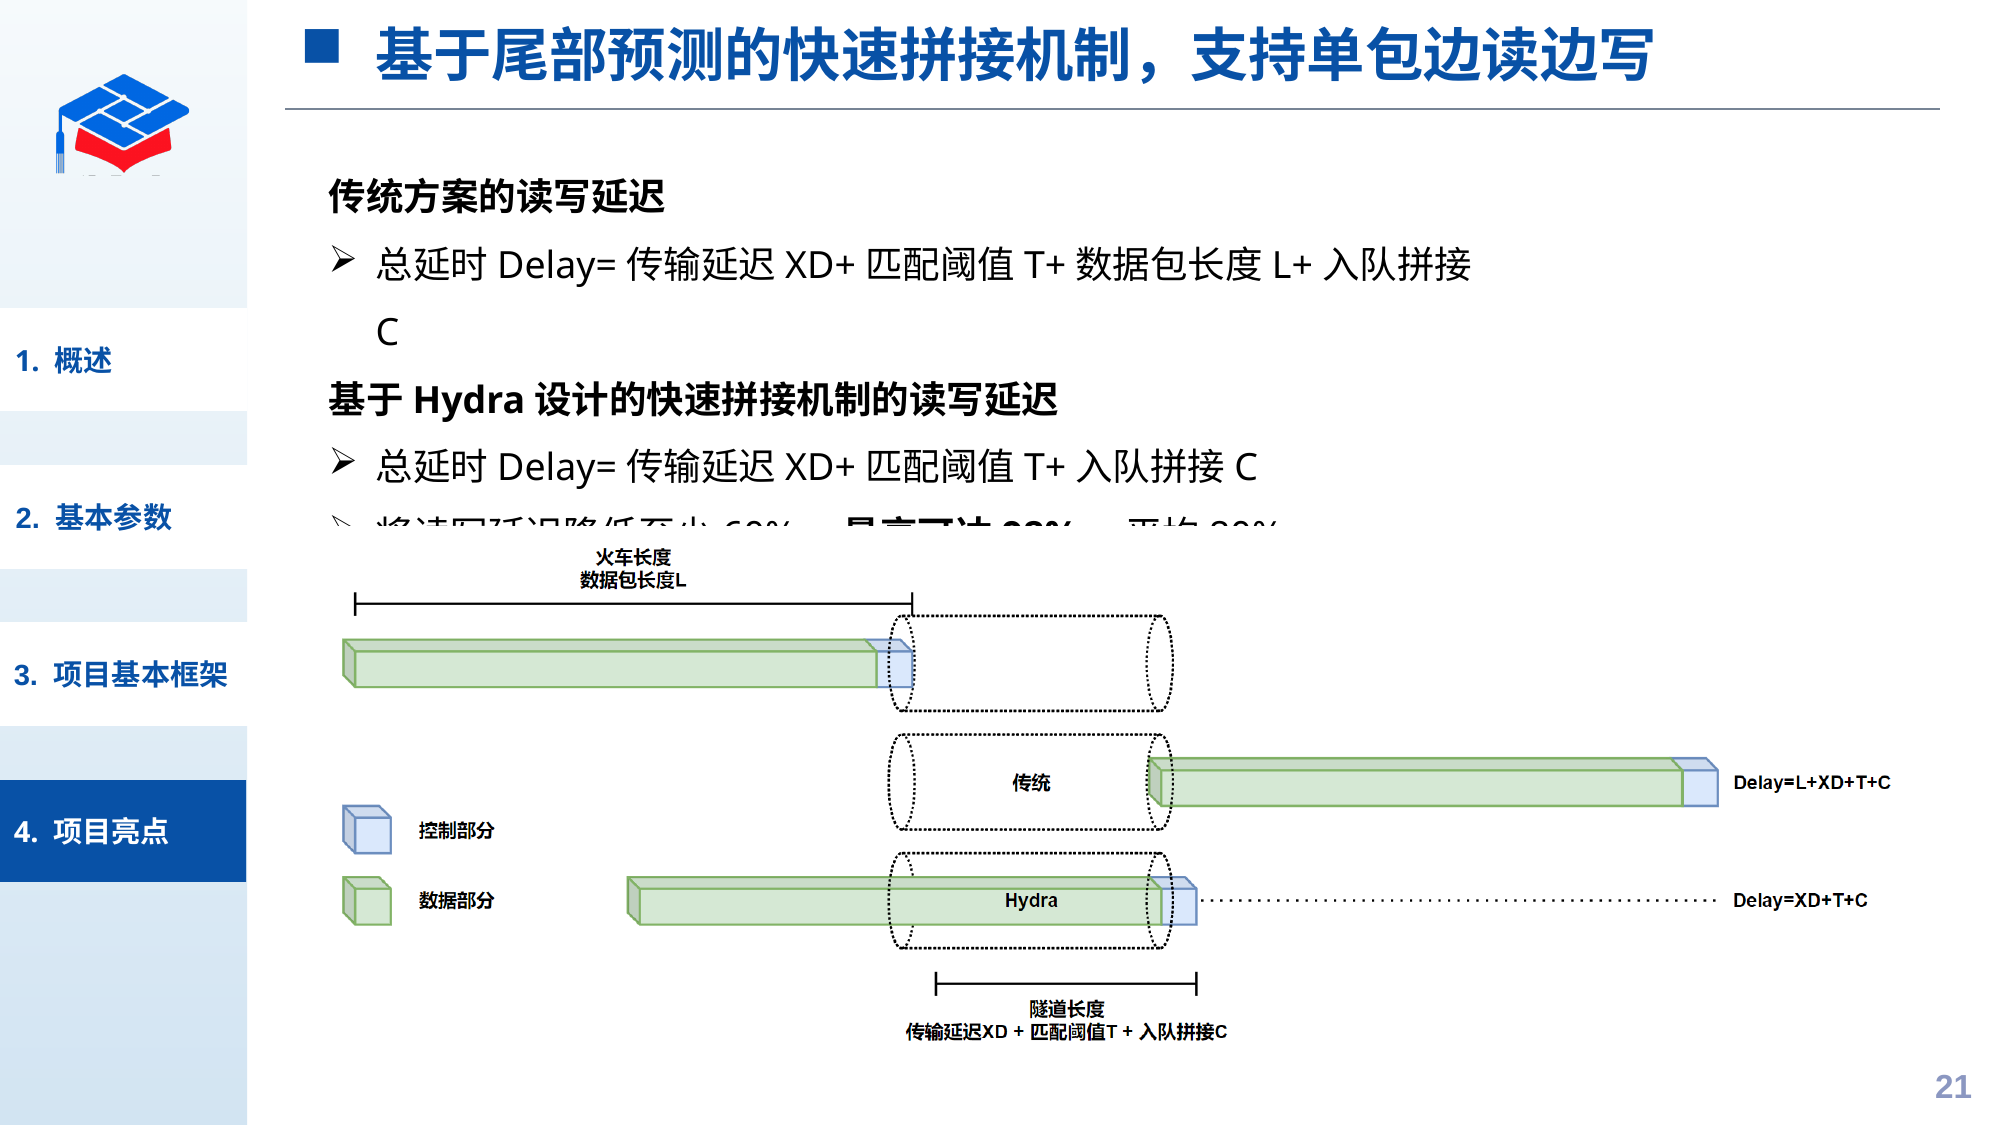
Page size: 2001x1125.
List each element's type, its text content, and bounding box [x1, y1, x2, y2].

text_box 4. 项目亮点 [0, 779, 247, 883]
picture [315, 526, 1910, 1101]
text_box 传统方案的读写延迟 总延时Delay=传输延迟XD+匹配阈值T+数据包长度L+入队拼接C 基于Hydra设计的快速拼接机制的读写延迟 总延时Delay=传输延迟XD+匹配阈值T+入队拼接C 将读写延迟降低至少60%，最高可达98%，平均80% [313, 143, 1513, 564]
text_box [0, 569, 248, 622]
picture [33, 74, 214, 176]
title 基于尾部预测的快速拼接机制，支持单包边读边写 [285, 0, 1812, 96]
text_box 2. 基本参数 [0, 465, 249, 569]
text_box [0, 0, 248, 465]
text_box 3. 项目基本框架 [0, 622, 248, 726]
text_box [0, 726, 248, 1125]
text_box 1. 概述 [0, 308, 247, 411]
slide_number 21 [1915, 1062, 1987, 1108]
